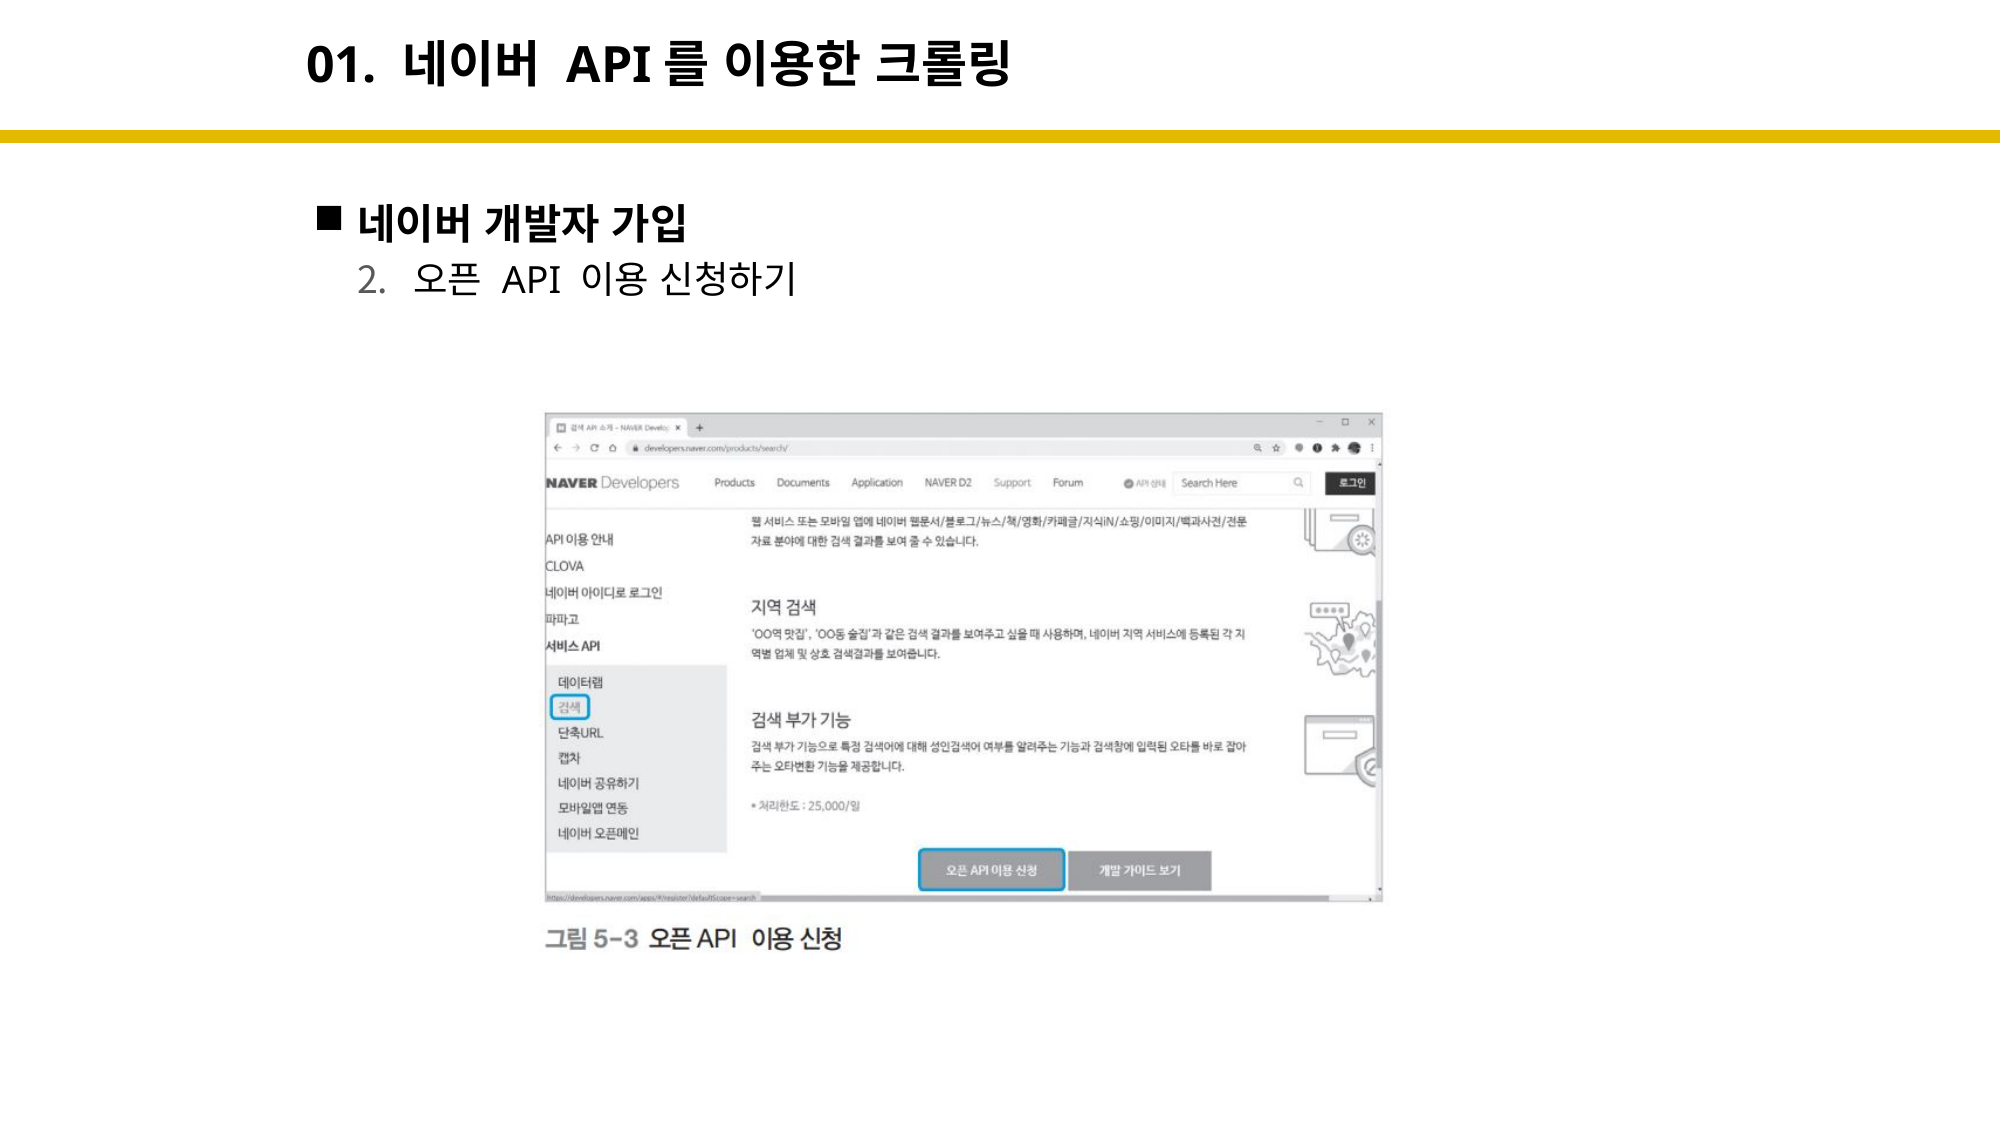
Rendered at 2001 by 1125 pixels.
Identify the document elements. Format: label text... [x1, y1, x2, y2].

title 01. 네이버 API를 이용한 크롤링 [291, 17, 1532, 107]
list 네이버 개발자 가입 오픈 API 이용 신청하기 [298, 165, 1717, 1064]
picture [539, 408, 1392, 957]
